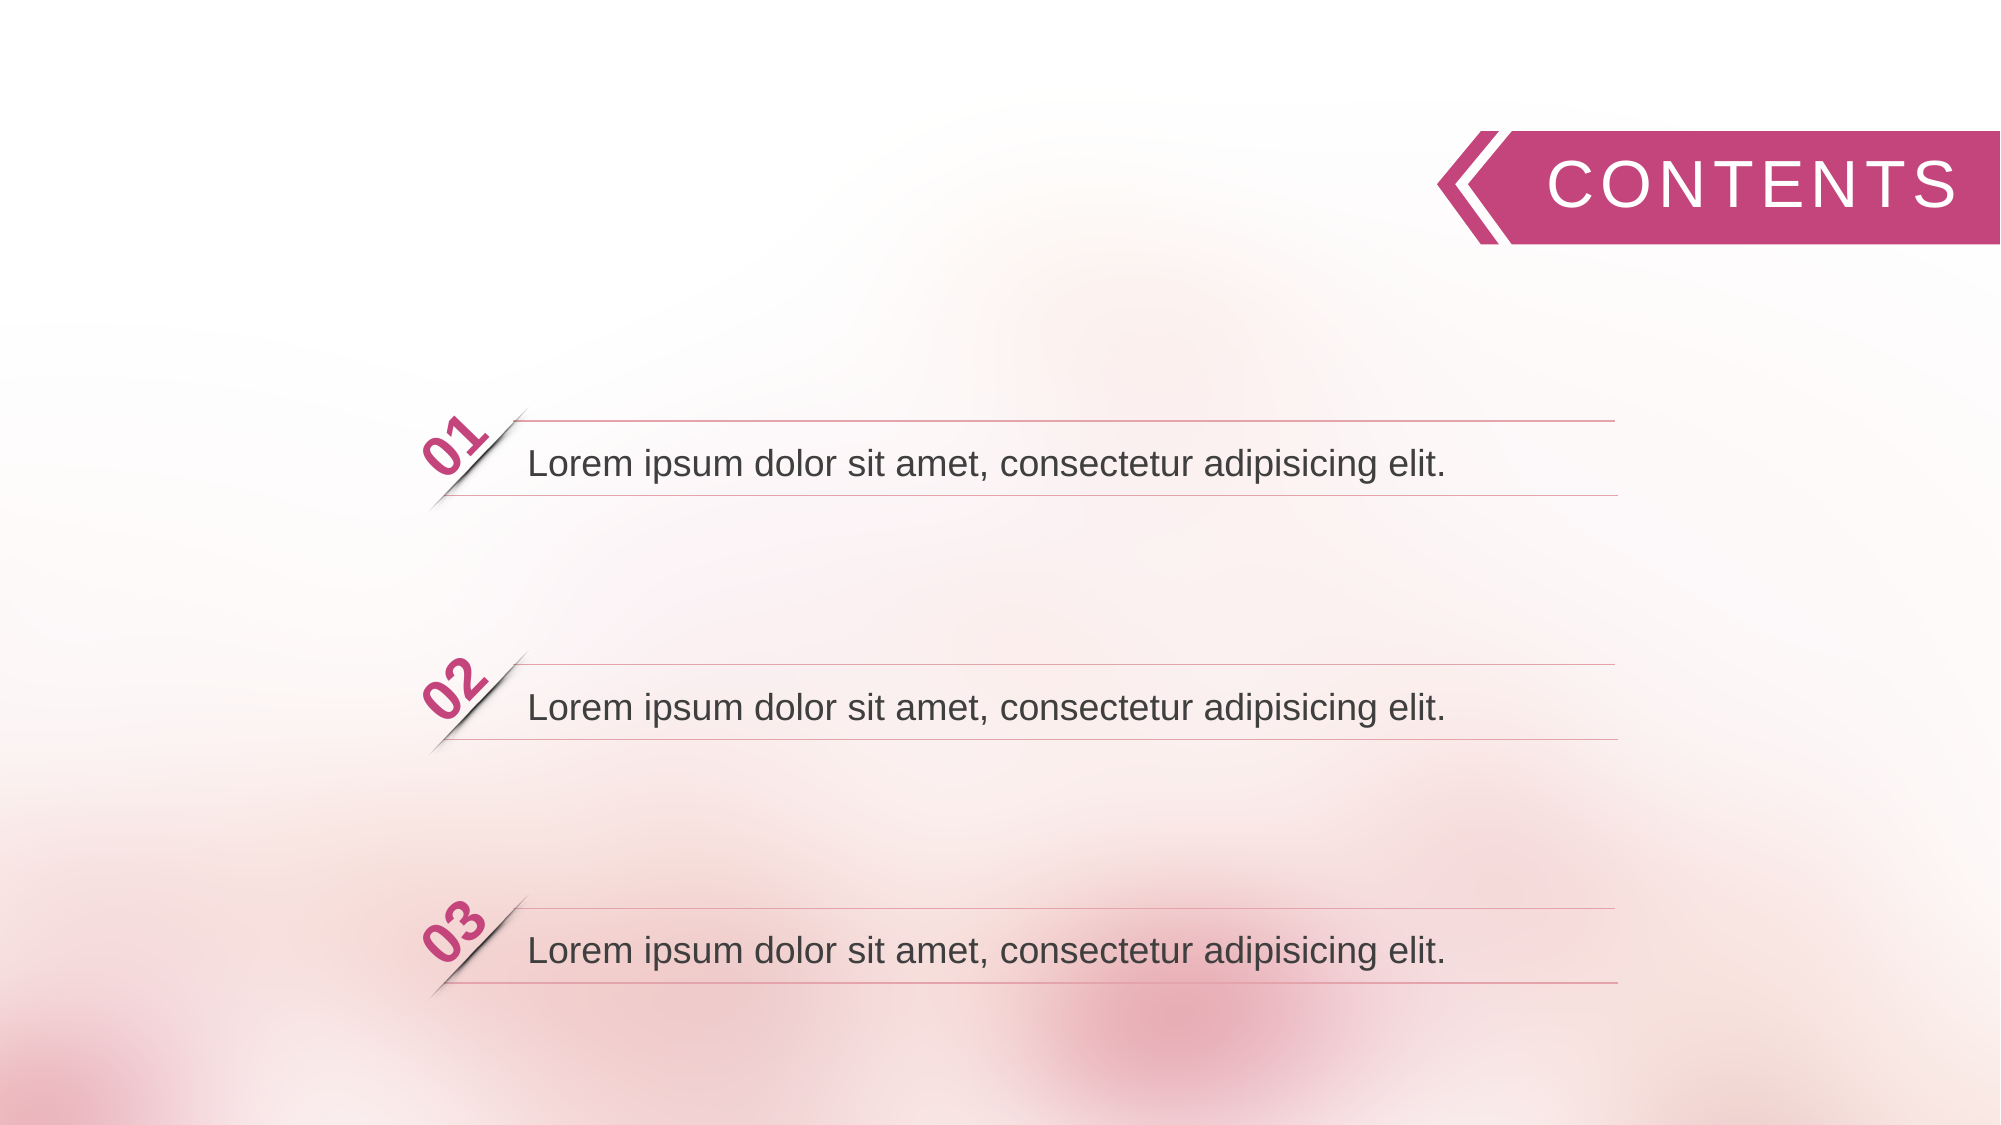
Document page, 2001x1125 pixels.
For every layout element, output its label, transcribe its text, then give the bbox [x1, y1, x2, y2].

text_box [381, 572, 1619, 784]
text_box [1436, 131, 1499, 245]
picture [0, 0, 2001, 1125]
text_box CONTENTS [1467, 131, 2000, 245]
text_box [381, 328, 1619, 540]
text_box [377, 809, 1619, 1033]
